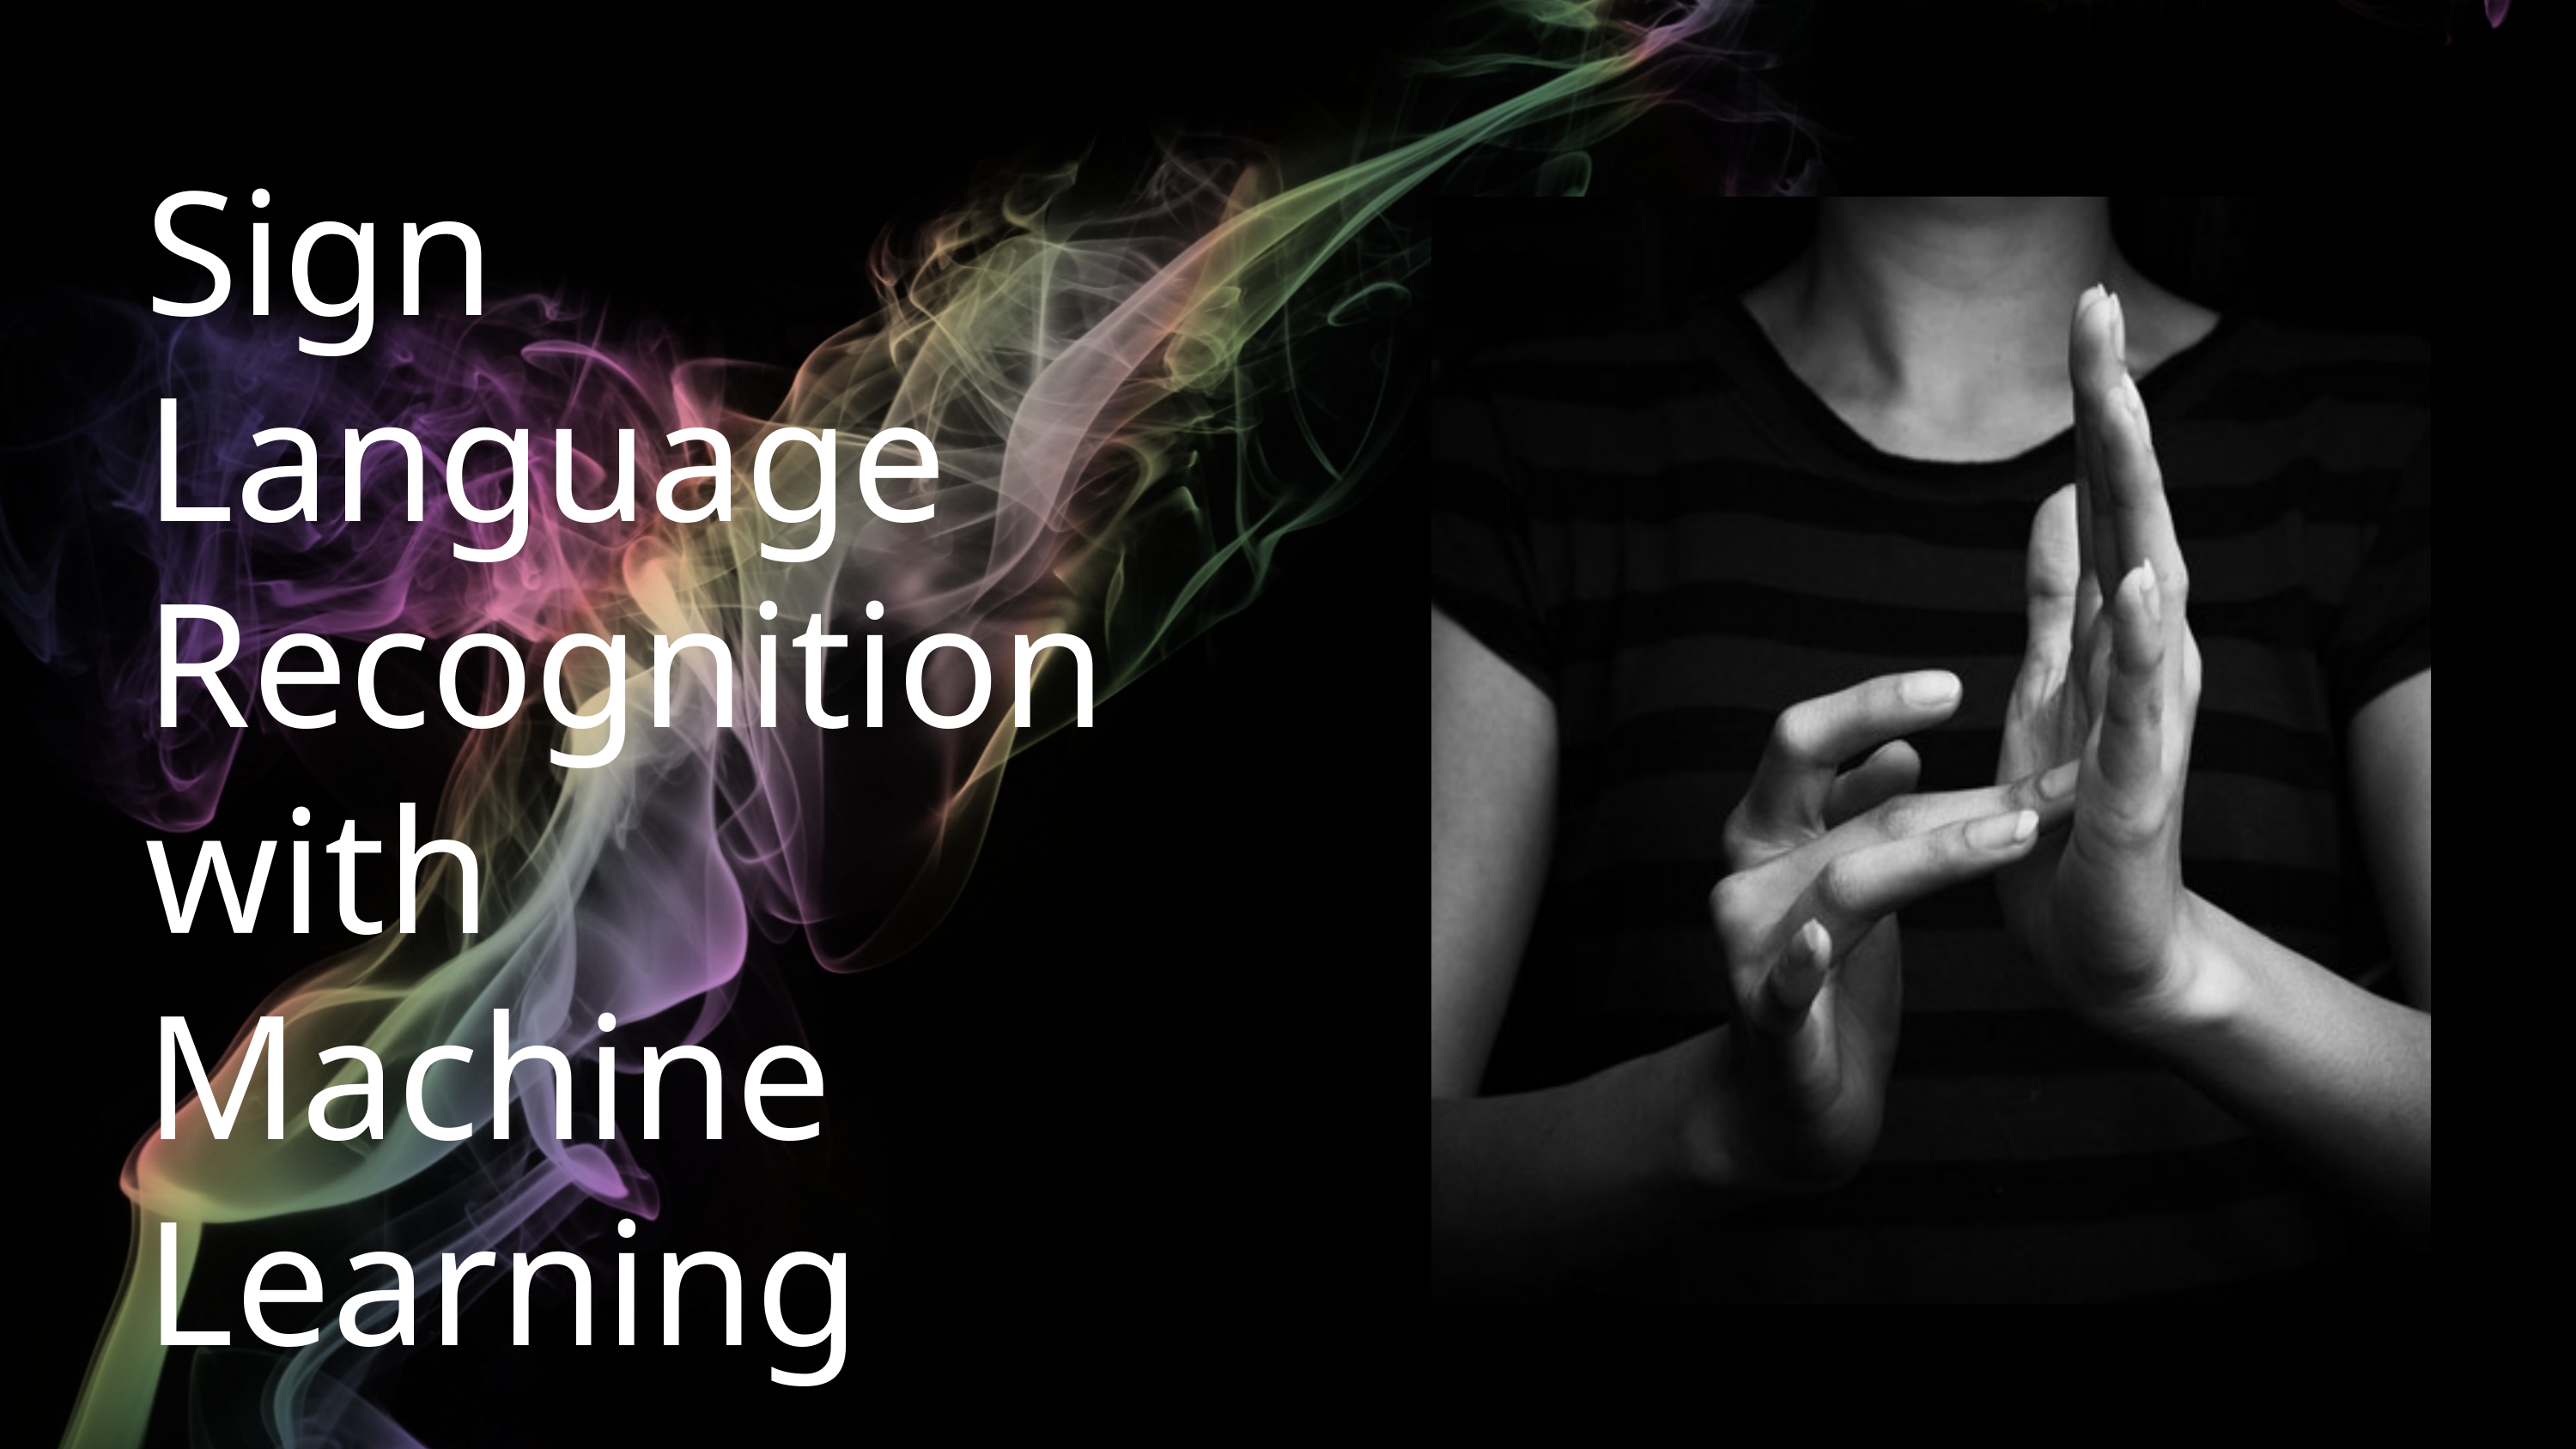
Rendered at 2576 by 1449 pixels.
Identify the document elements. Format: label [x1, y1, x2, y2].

picture [0, 0, 2576, 1449]
text_box [1431, 197, 2432, 1304]
